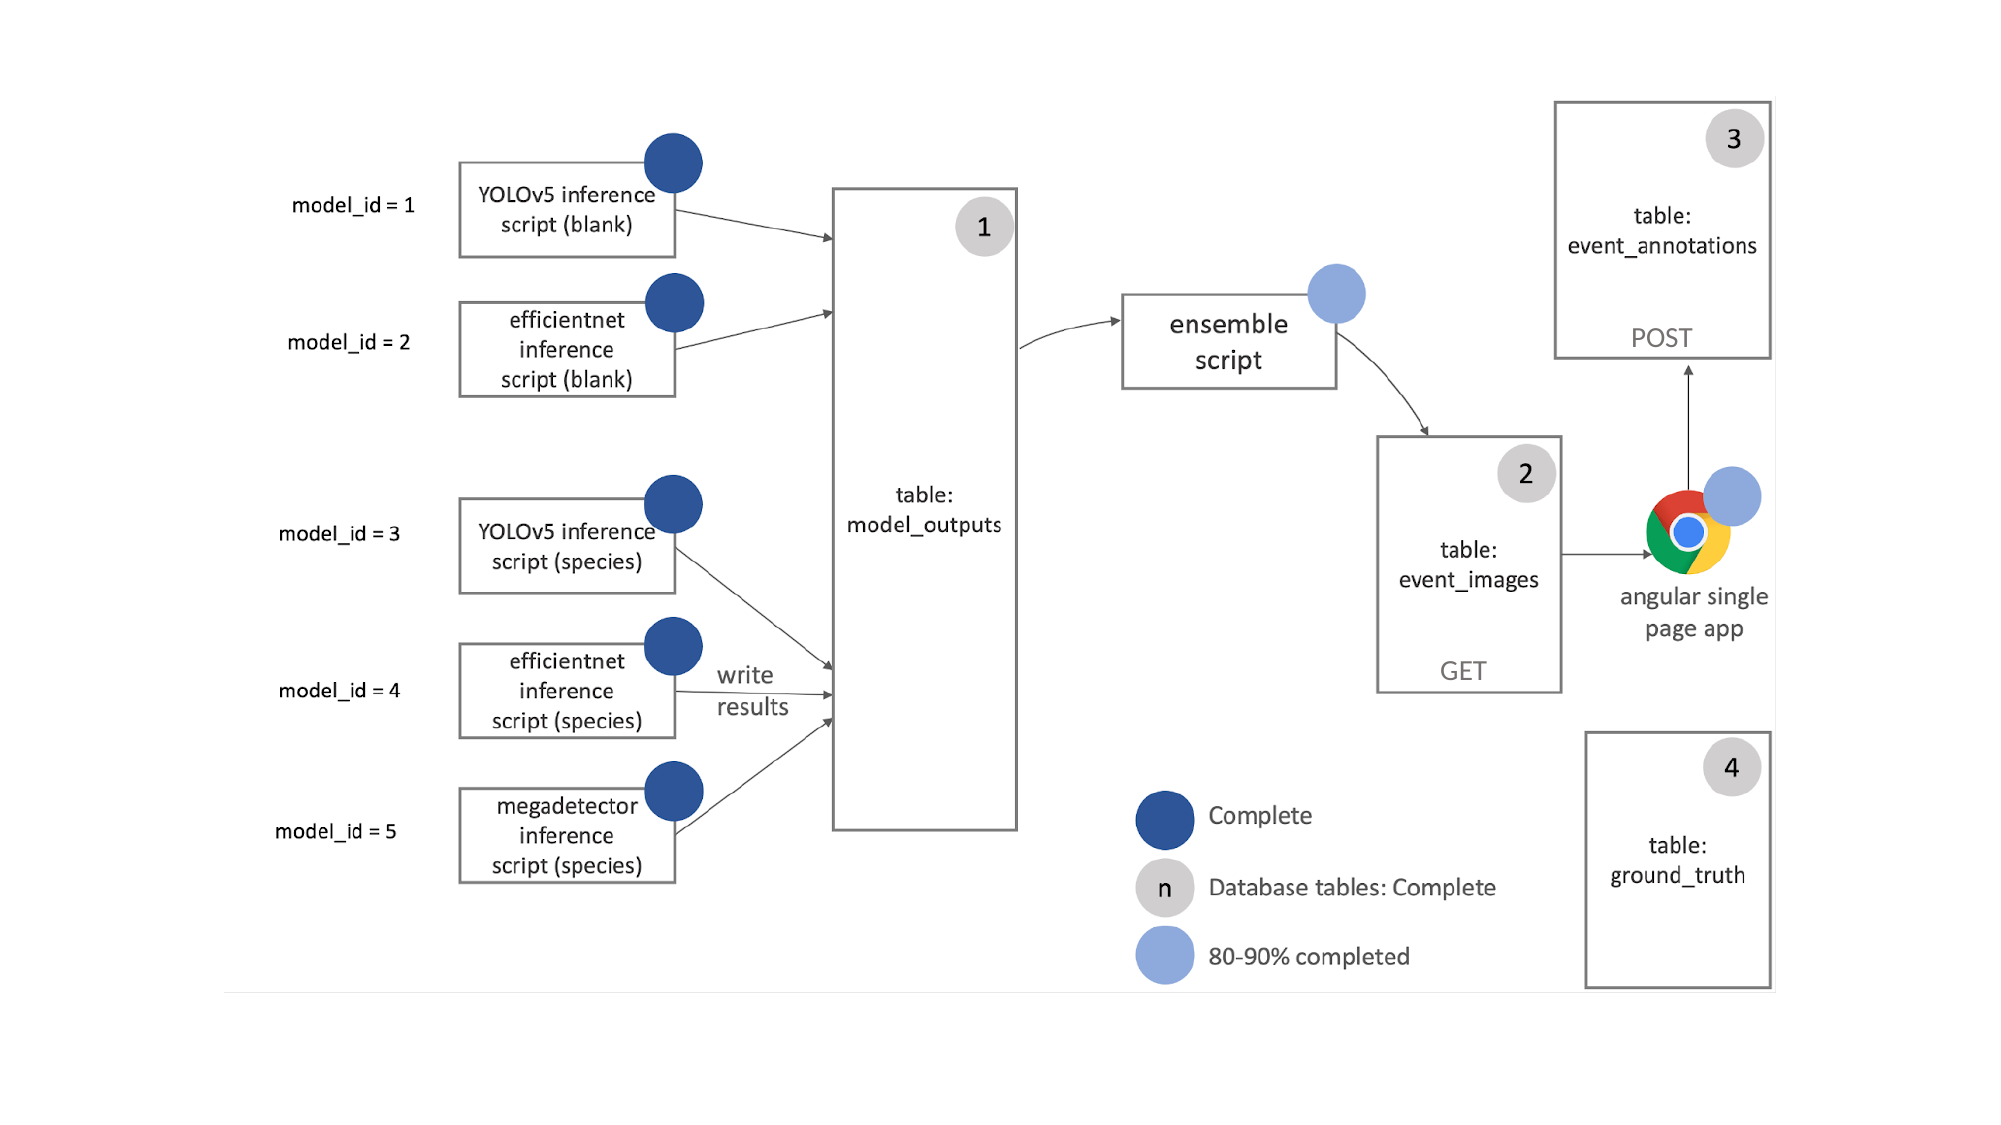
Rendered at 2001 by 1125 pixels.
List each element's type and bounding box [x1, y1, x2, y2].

picture [224, 96, 1776, 993]
